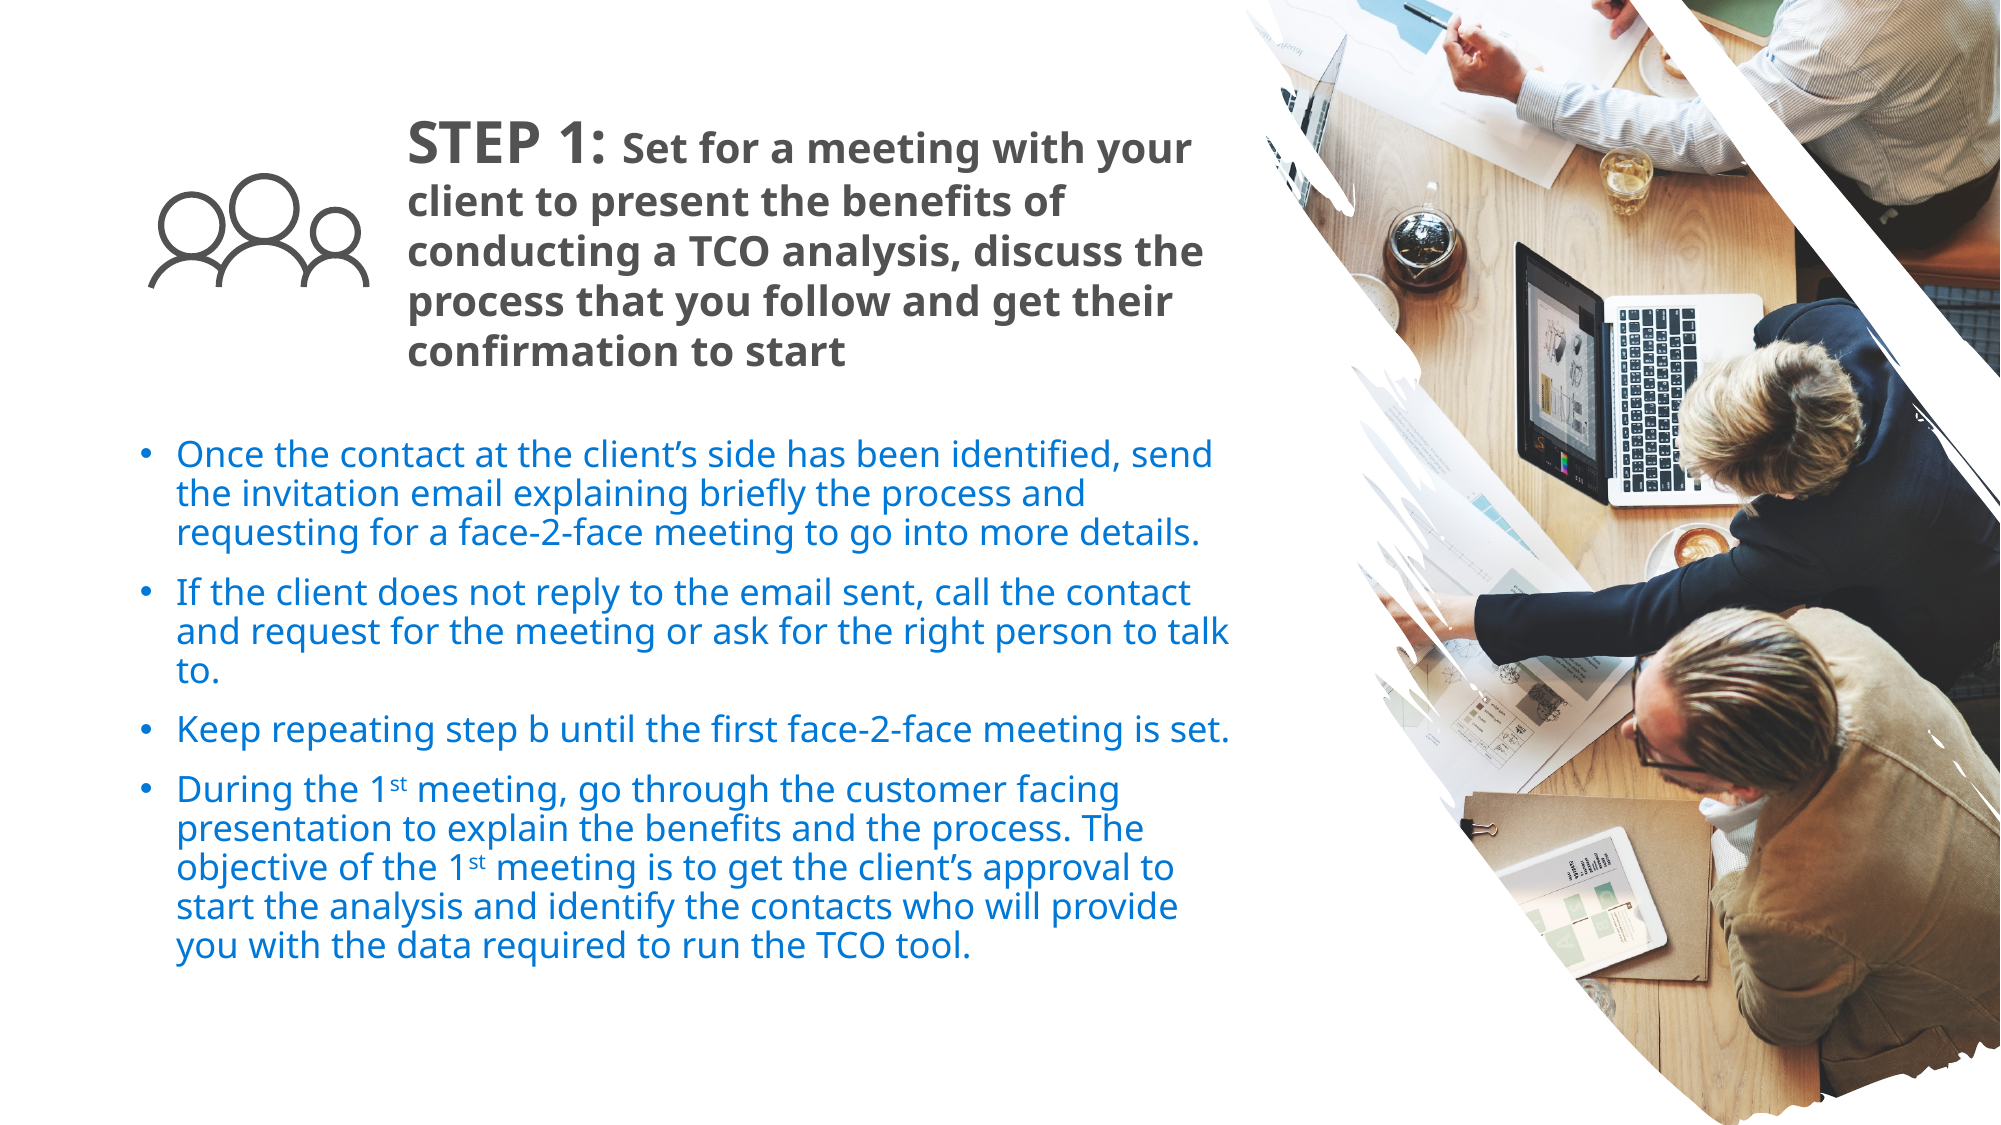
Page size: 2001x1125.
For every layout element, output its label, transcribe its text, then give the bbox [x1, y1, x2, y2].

text_box [150, 176, 367, 288]
text_box STEP 1: Set for a meeting with your client to present the benefits of conducting a TCO analysis, discuss the process that you follow and get their confirmation to start [392, 97, 1245, 428]
text_box Once the contact at the client’s side has been identified, send the invitation email explaining briefly the process and requesting for a face-2-face meeting to go into more details. If the client does not reply to the email sent, call the contact and request for the meeting or ask for the right person to talk to. Keep repeating step b until the first face-2-face meeting is set. During the 1st meeting, go through the customer facing presentation to explain the benefits and the process. The objective of the 1st meeting is to get the client’s approval to start the analysis and identify the contacts who will provide you with the data required to run the TCO tool. [125, 428, 1245, 1002]
picture [1245, 0, 2000, 1125]
